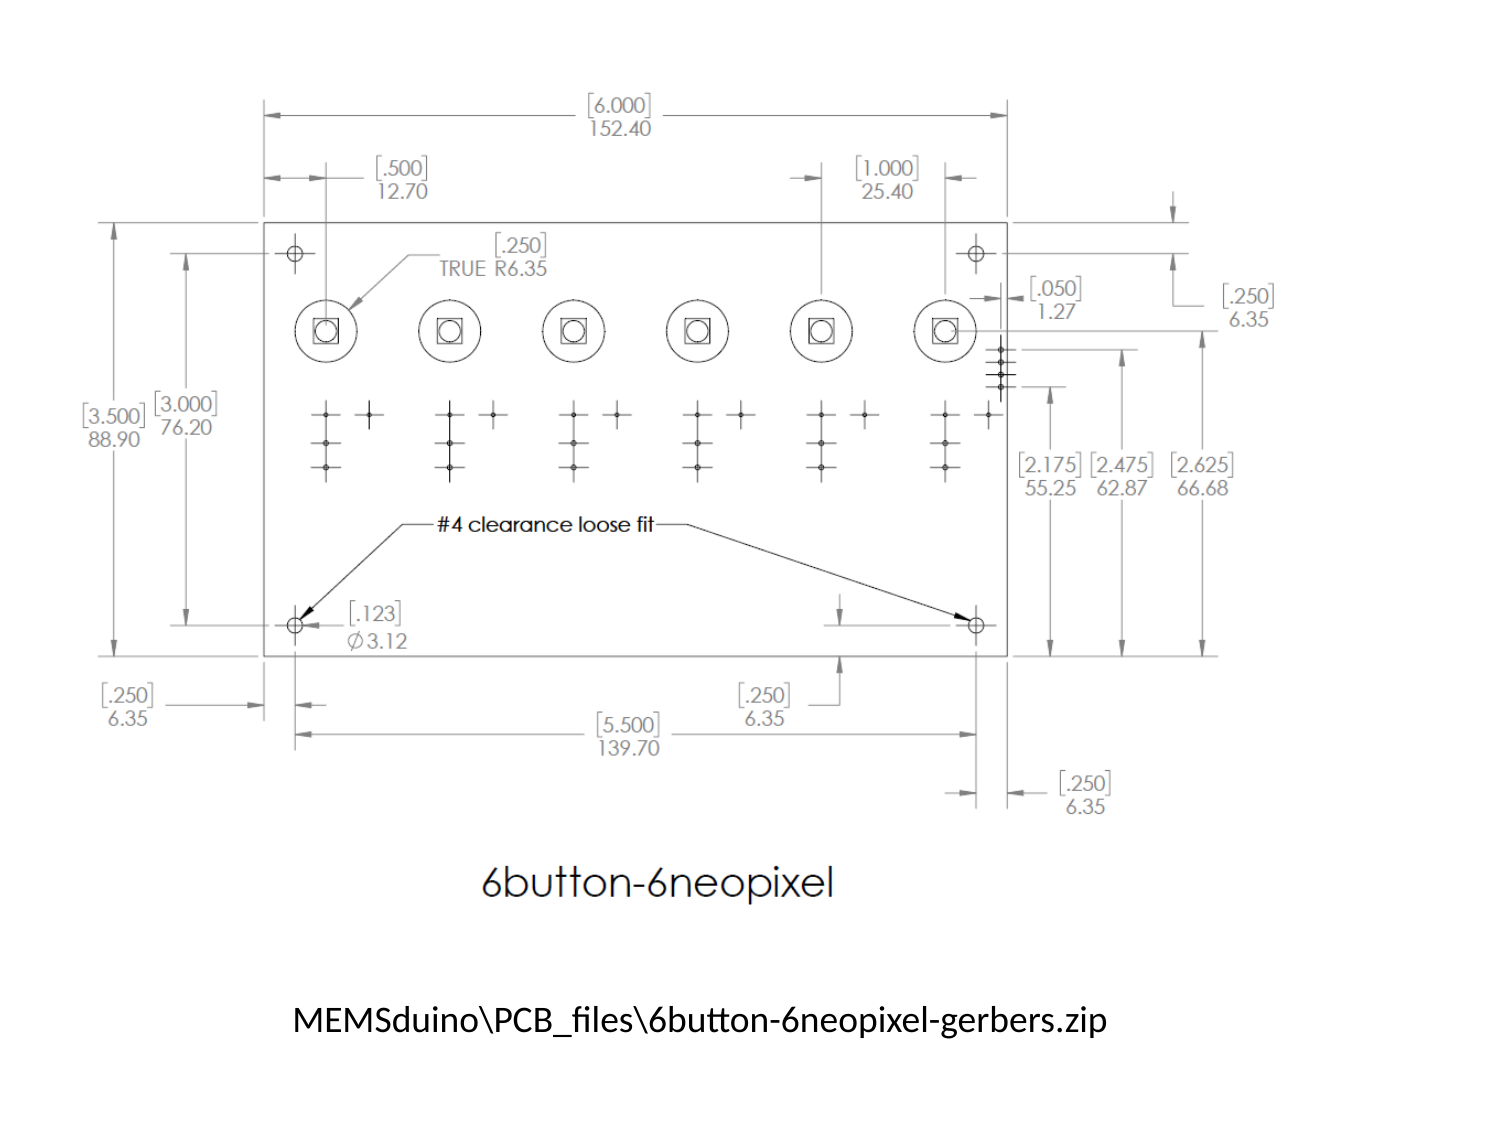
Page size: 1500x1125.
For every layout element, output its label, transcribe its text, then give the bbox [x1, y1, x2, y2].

picture [38, 61, 1298, 974]
text_box MEMSduino\PCB_files\6button-6neopixel-gerbers.zip [277, 987, 1298, 1047]
